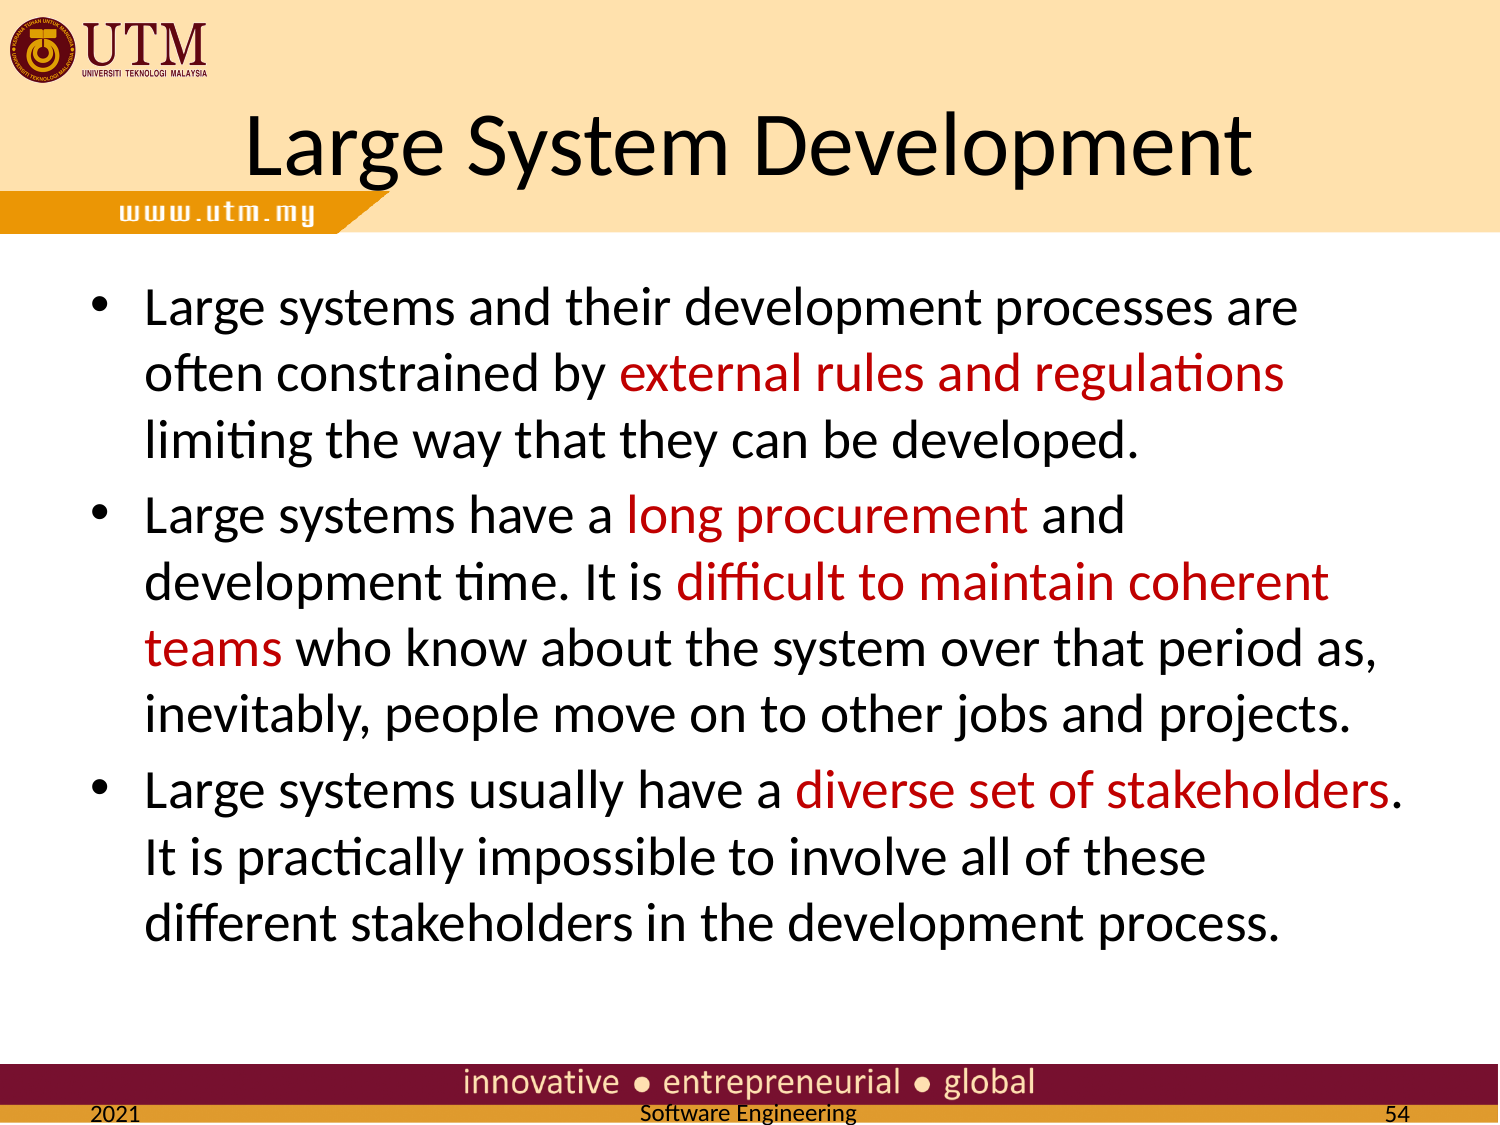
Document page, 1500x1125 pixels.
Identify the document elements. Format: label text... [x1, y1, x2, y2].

list Large systems and their development processes are often constrained by external rules and regulations limiting the way that they can be developed. Large systems have a long procurement and development time. It is difficult to maintain coherent teams who know about the system over that period as, inevitably, people move on to other jobs and projects. Large systems usually have a diverse set of stakeholders. It is practically impossible to involve all of these different stakeholders in the development process. [75, 262, 1425, 1005]
picture [0, 1064, 1498, 1123]
slide_number 2021 [75, 1082, 425, 1125]
footer Software Engineering [425, 1086, 1074, 1125]
slide_number ‹#› [1074, 1082, 1425, 1125]
picture [10, 17, 207, 83]
title Large System Development [75, 45, 1425, 233]
picture [0, 191, 390, 234]
